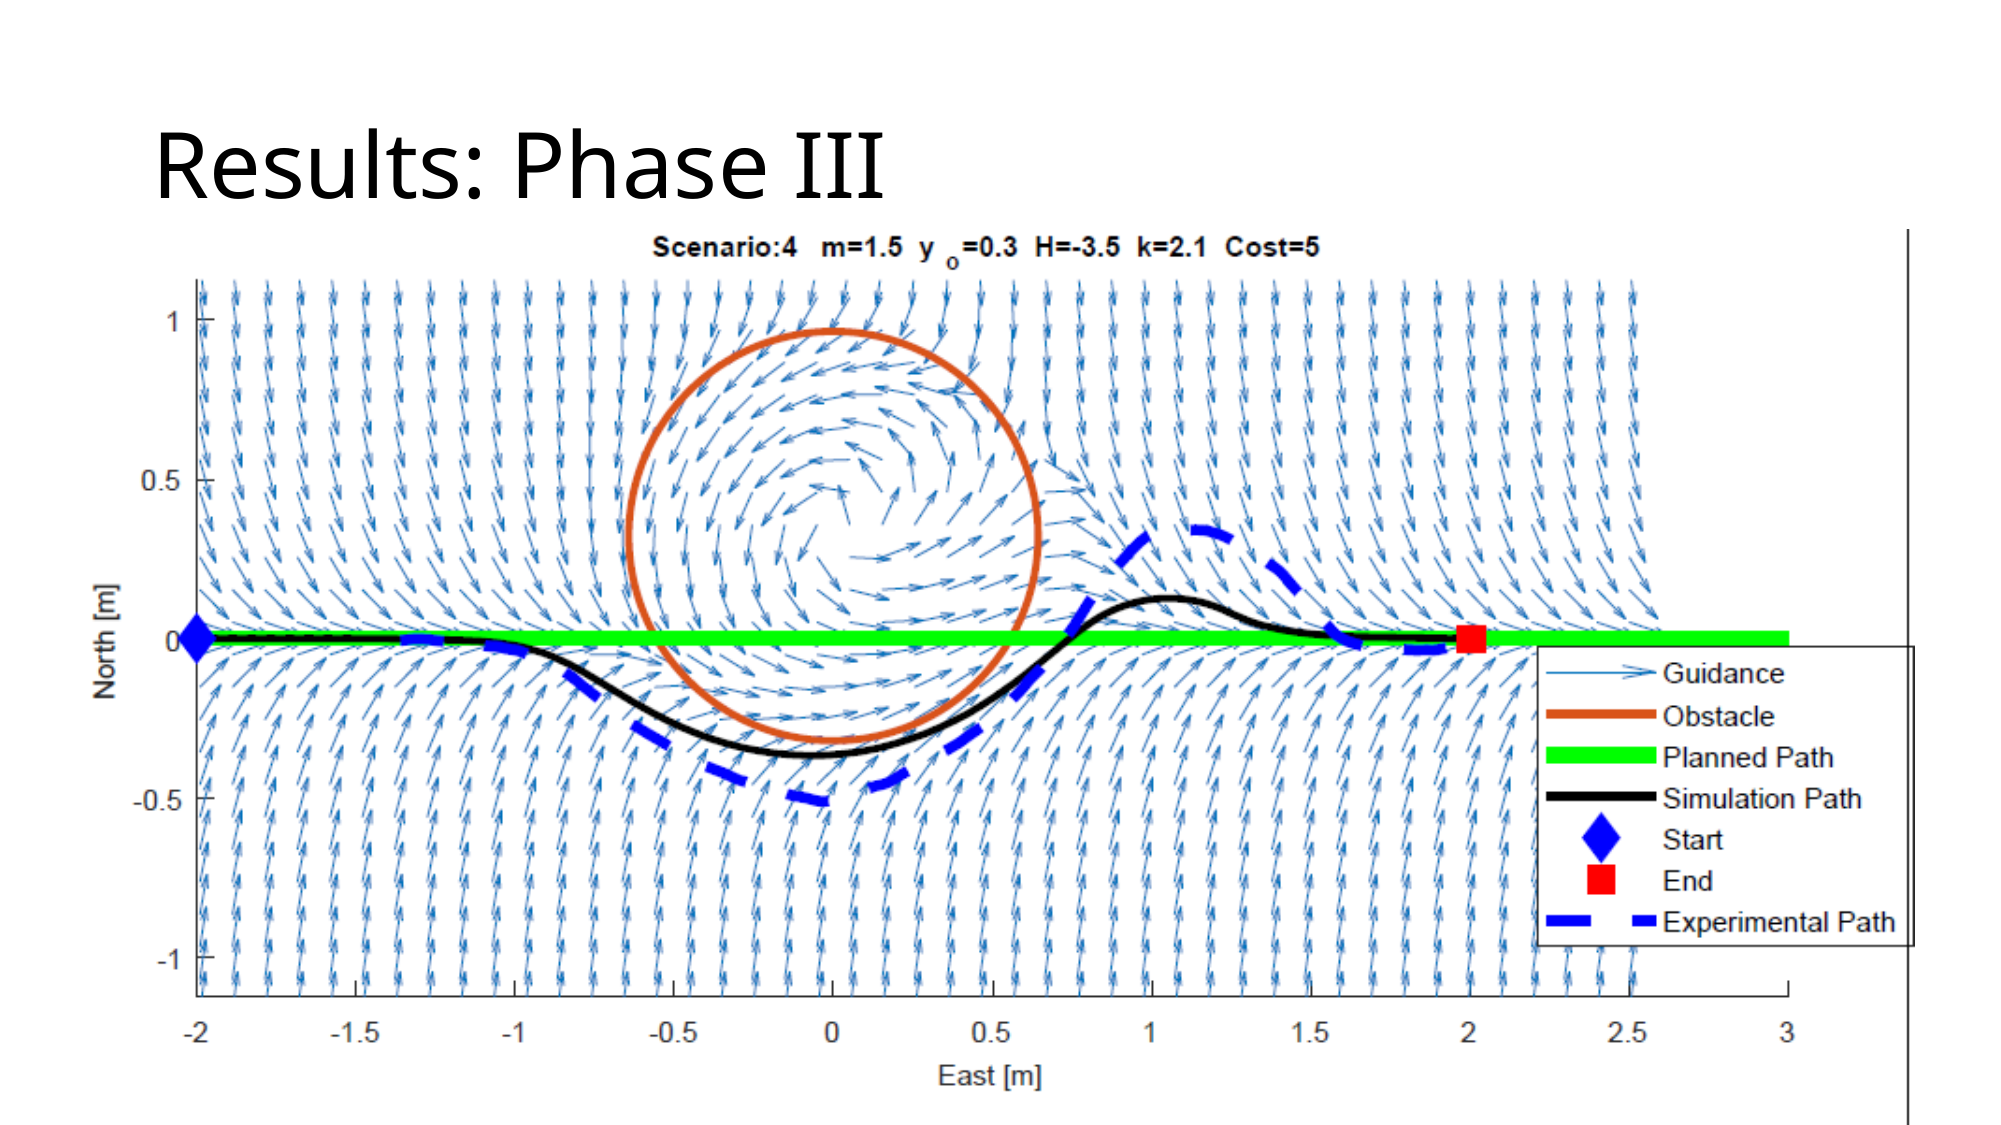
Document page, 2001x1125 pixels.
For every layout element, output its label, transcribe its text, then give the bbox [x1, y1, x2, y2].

picture [84, 229, 1915, 1125]
title Results: Phase III [137, 59, 1863, 229]
